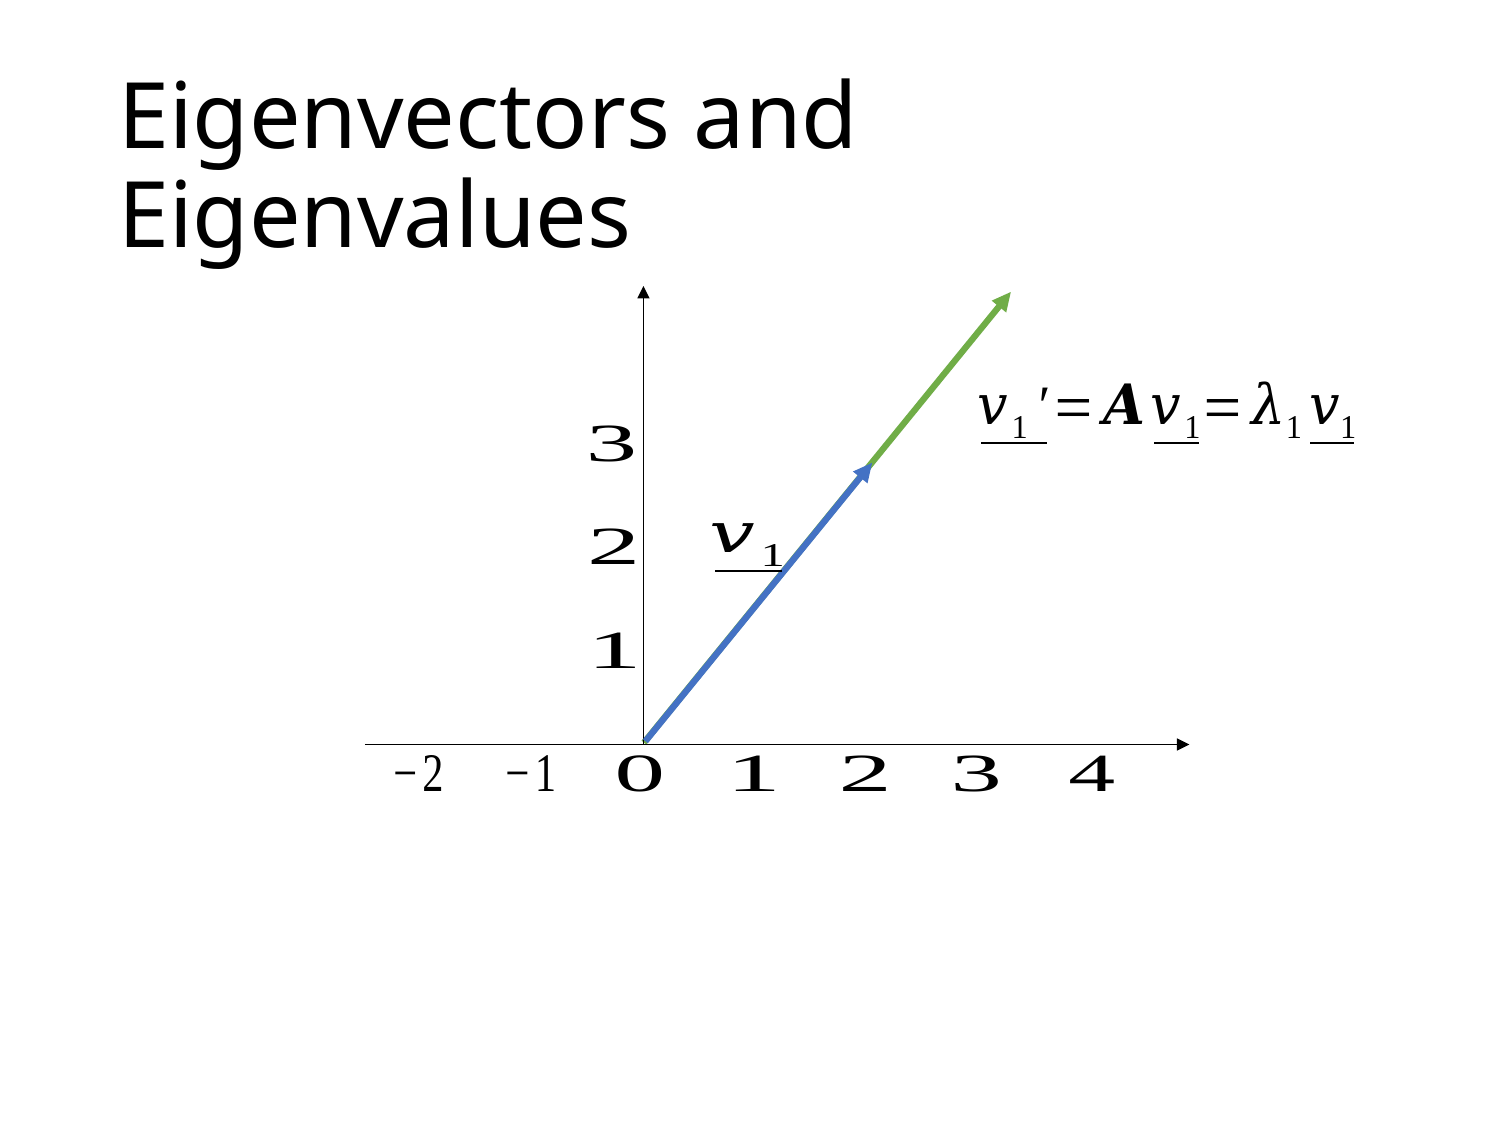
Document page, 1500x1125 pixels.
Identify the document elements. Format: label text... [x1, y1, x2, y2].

title Eigenvectors and Eigenvalues [103, 59, 1397, 278]
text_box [644, 292, 1011, 743]
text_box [645, 462, 873, 742]
